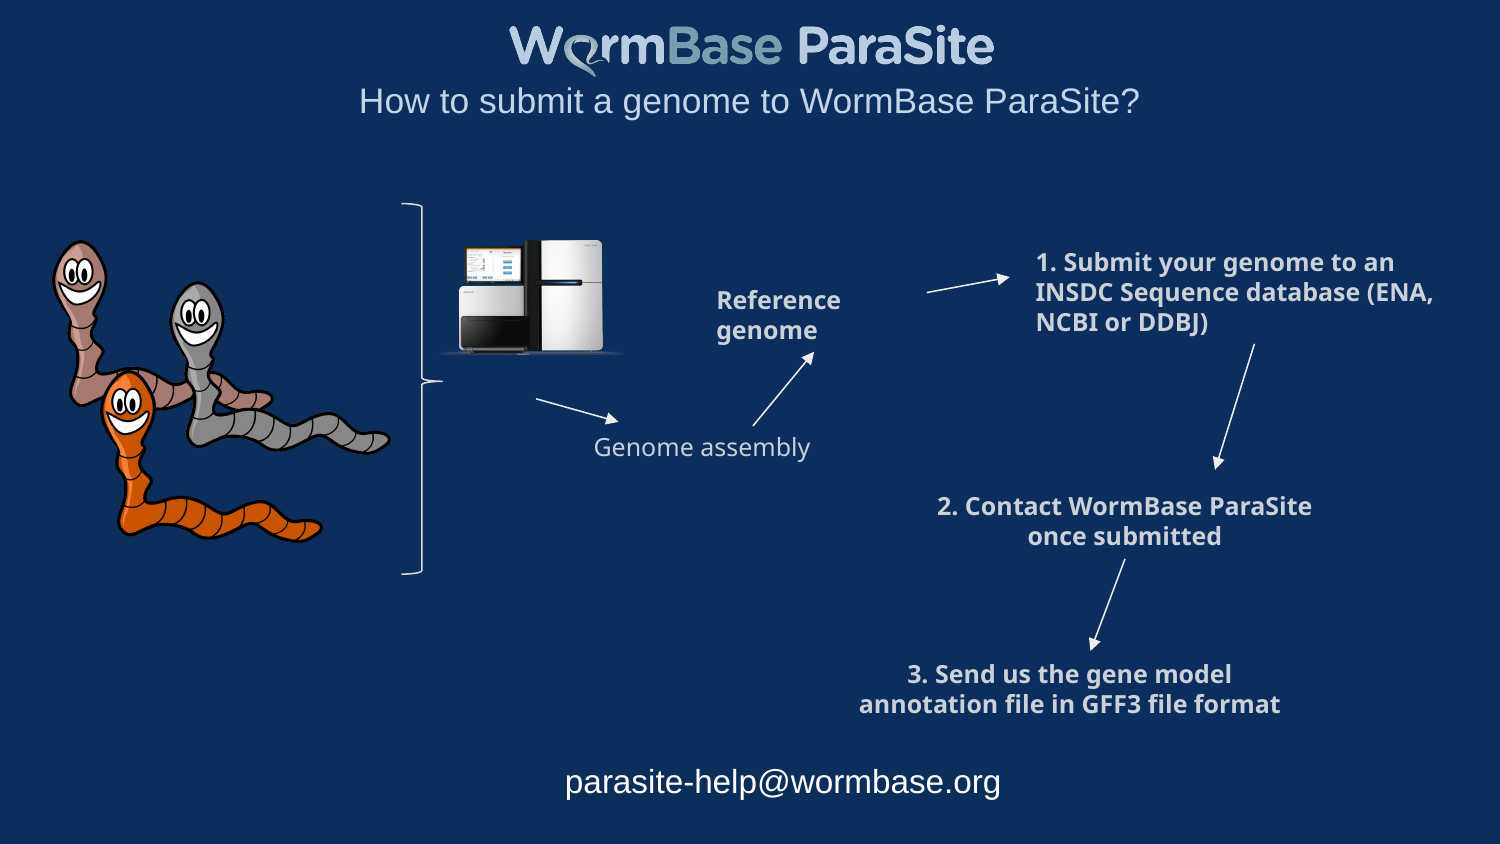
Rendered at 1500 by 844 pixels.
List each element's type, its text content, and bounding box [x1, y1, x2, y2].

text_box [535, 398, 619, 423]
text_box Genome assembly [578, 424, 837, 470]
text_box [1214, 314, 1255, 470]
text_box 2. Contact WormBase ParaSite once submitted [891, 483, 1359, 558]
text_box 1. Submit your genome to an INSDC Sequence database (ENA, NCBI or DDBJ) [1020, 239, 1488, 344]
text_box How to submit a genome to WormBase ParaSite? [295, 62, 1205, 136]
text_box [926, 276, 1010, 293]
text_box parasite-help@wormbase.org [478, 745, 1089, 816]
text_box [752, 322, 815, 427]
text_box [1090, 558, 1126, 652]
text_box 3. Send us the gene model annotation file in GFF3 file format [836, 650, 1304, 726]
picture [490, 0, 1010, 96]
text_box Reference genome [701, 277, 927, 352]
picture [51, 240, 392, 544]
picture [439, 240, 624, 356]
text_box [401, 202, 444, 575]
